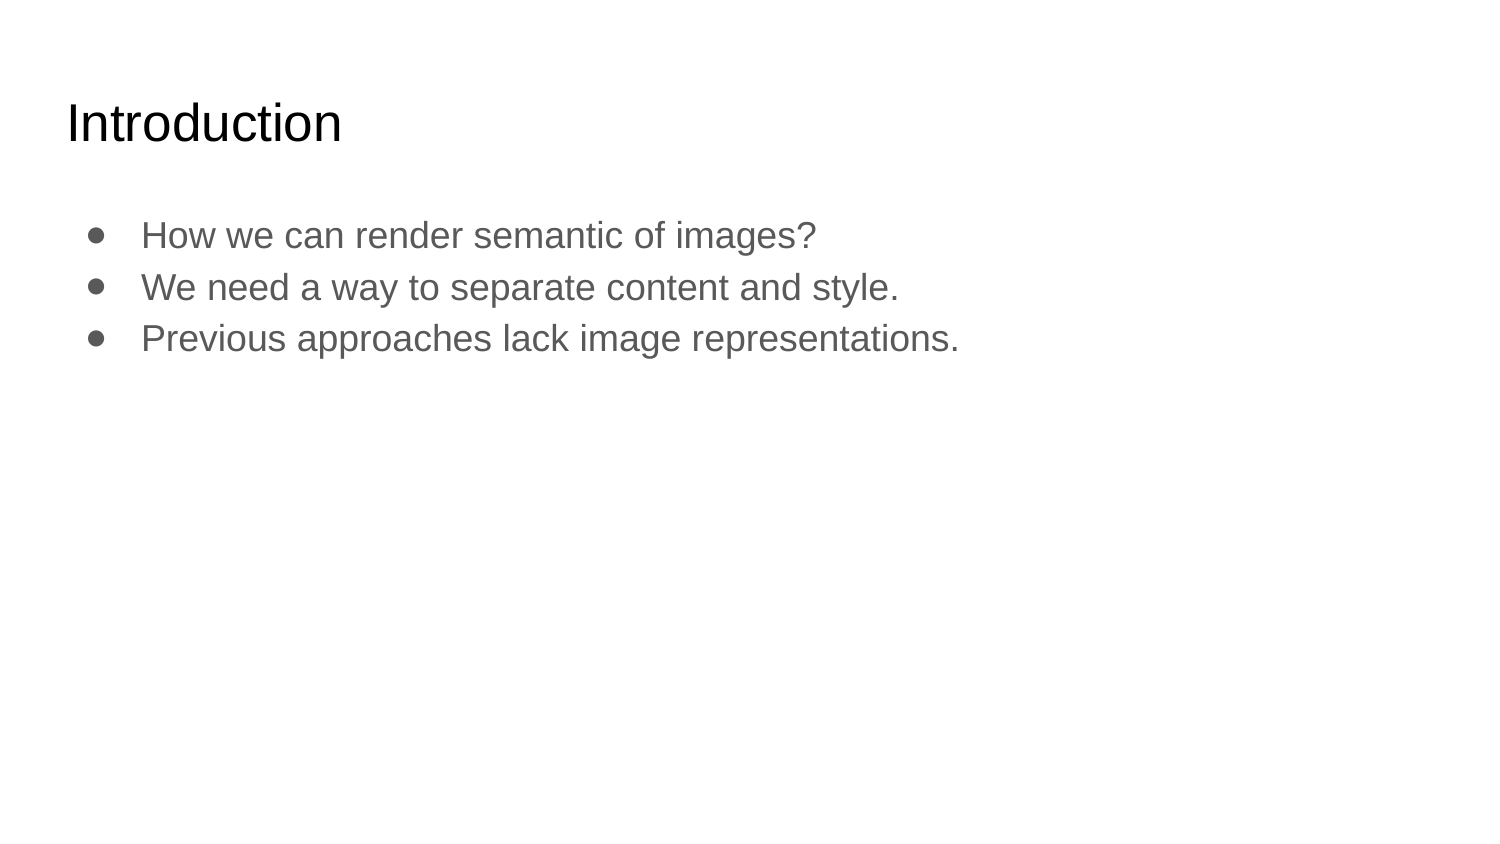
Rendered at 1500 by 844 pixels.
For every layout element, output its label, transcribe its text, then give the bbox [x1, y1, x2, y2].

list How we can render semantic of images? We need a way to separate content and style. Previous approaches lack image representations. [51, 189, 1449, 750]
title Introduction [51, 72, 1449, 167]
